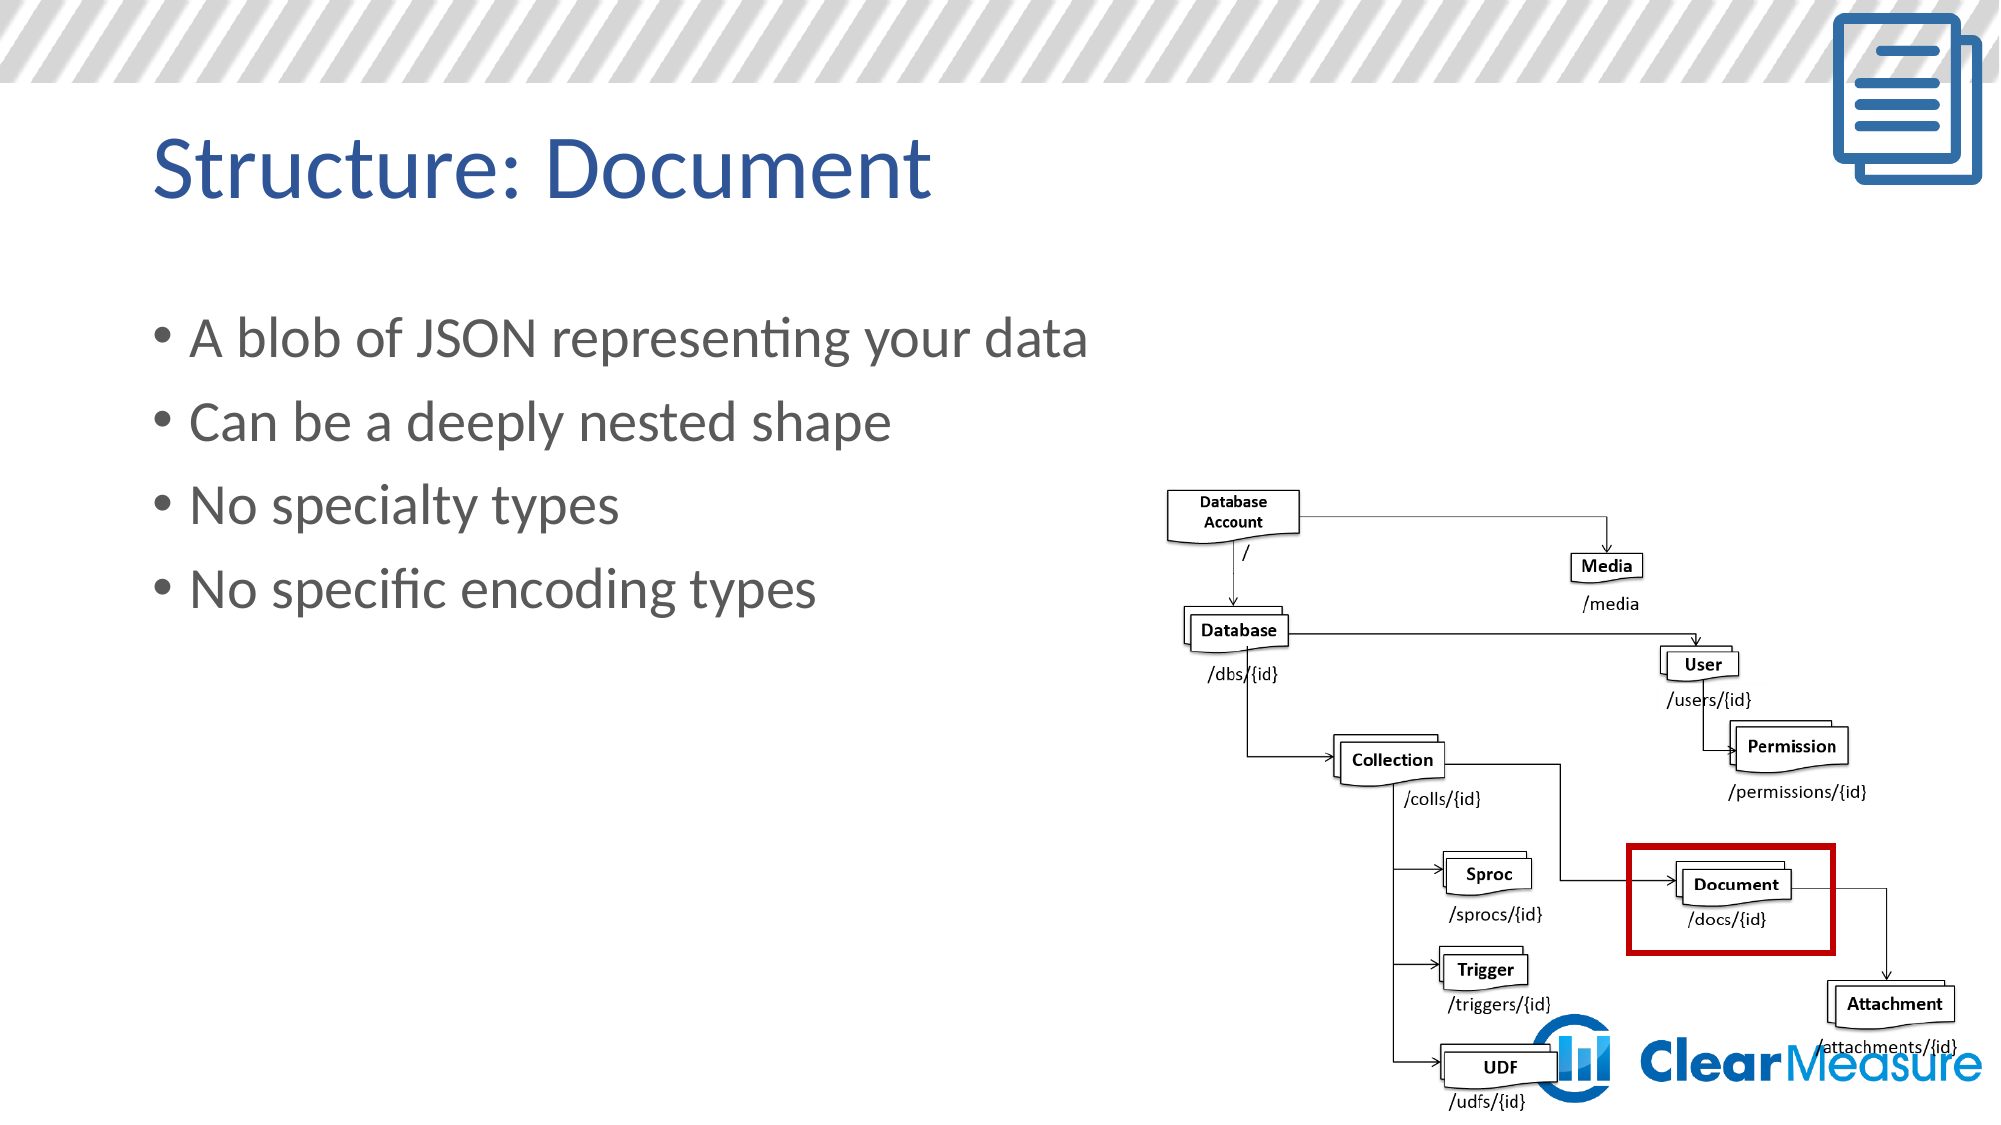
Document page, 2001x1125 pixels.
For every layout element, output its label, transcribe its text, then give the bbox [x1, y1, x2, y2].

picture [1163, 483, 1984, 1125]
title Structure: Document [137, 59, 1863, 278]
list A blob of JSON representing your data Can be a deeply nested shape No specialty types No specific encoding types [137, 299, 1863, 1014]
picture [0, 0, 2000, 185]
